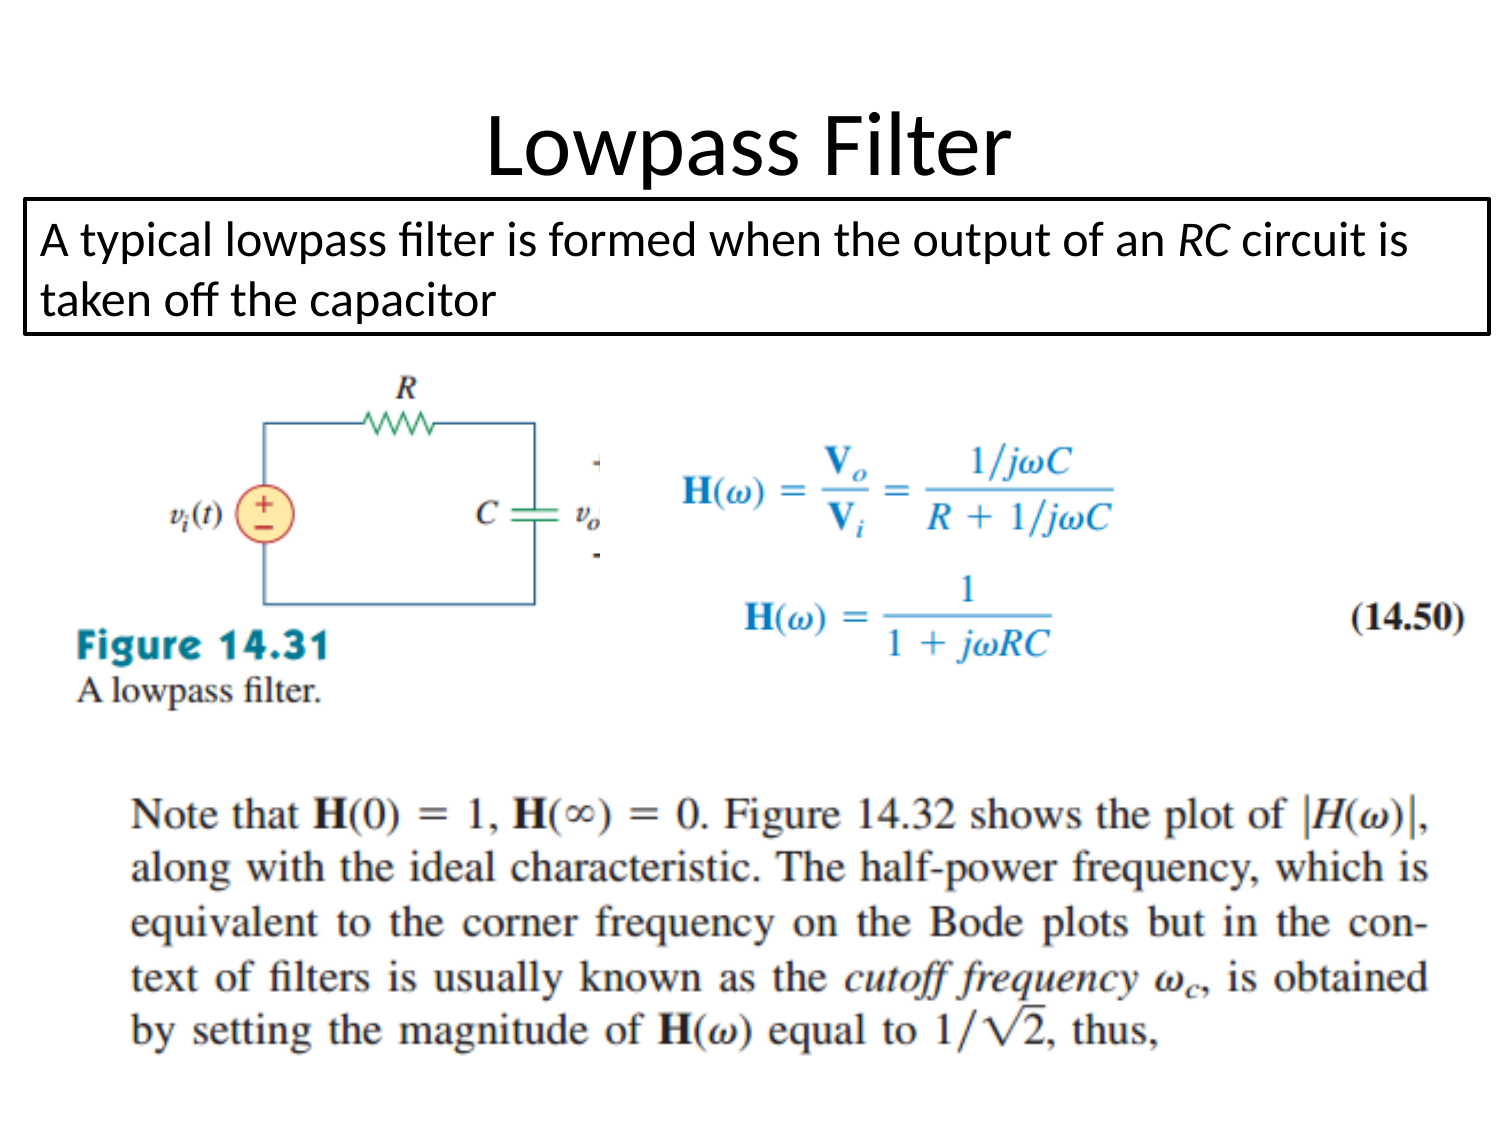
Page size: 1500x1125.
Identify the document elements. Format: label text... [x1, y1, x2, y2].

picture [112, 774, 1470, 1088]
picture [5, 360, 1489, 729]
title Lowpass Filter [75, 45, 1425, 197]
text_box A typical lowpass filter is formed when the output of an RC circuit is taken off the capacitor [23, 197, 1491, 336]
